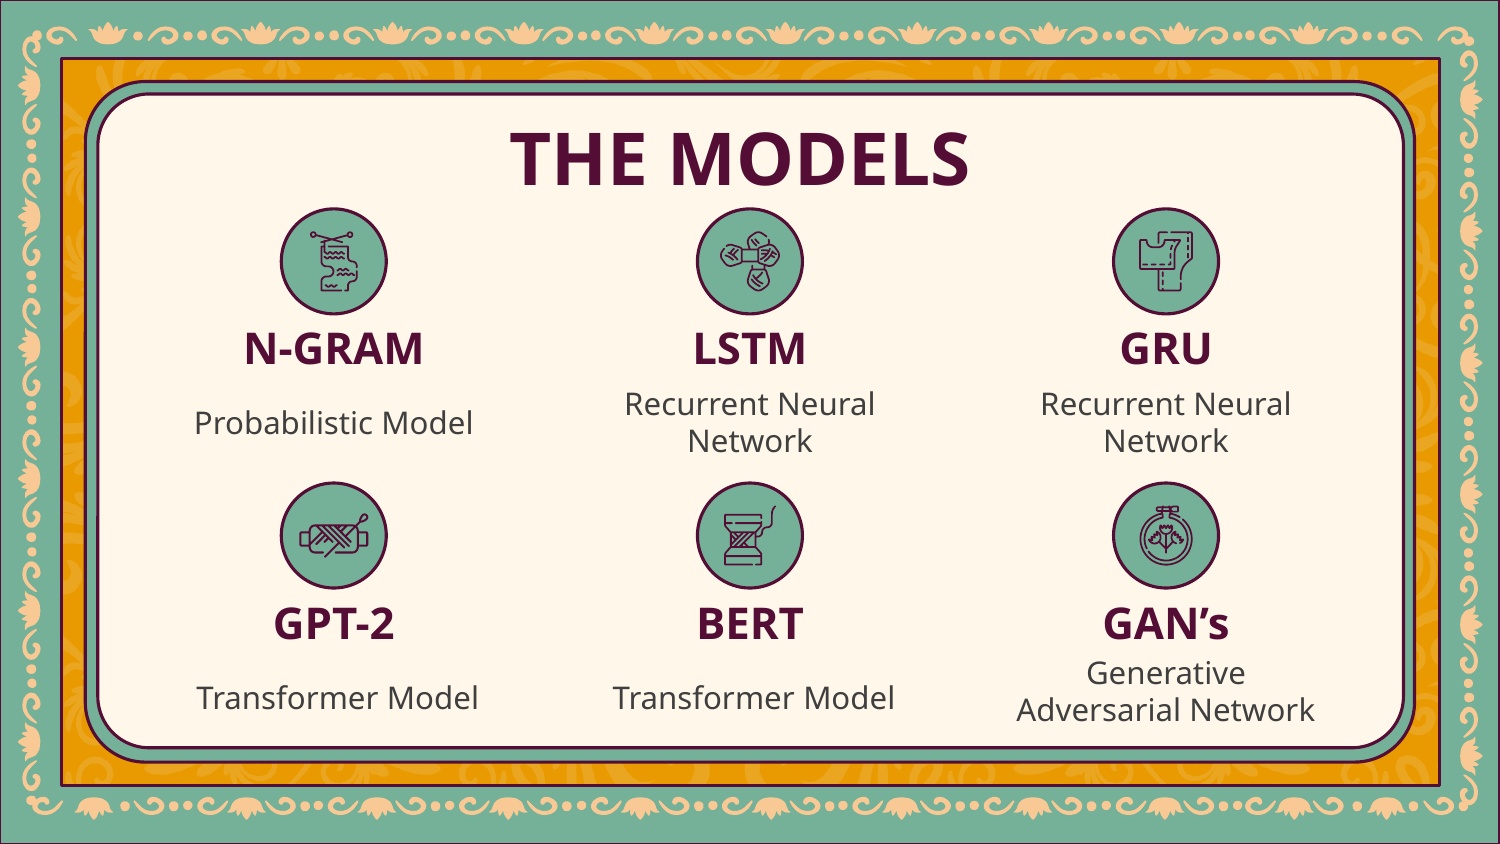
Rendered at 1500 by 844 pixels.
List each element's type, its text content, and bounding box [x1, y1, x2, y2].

title GAN’s [1003, 591, 1329, 645]
text_box [281, 483, 387, 589]
title THE MODELS [118, 118, 1382, 194]
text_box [1139, 505, 1193, 566]
title LSTM [587, 316, 913, 377]
text_box [299, 513, 369, 558]
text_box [309, 231, 358, 292]
text_box [697, 483, 803, 589]
subtitle Recurrent Neural Network [1003, 377, 1329, 467]
title BERT [587, 591, 913, 651]
title N-GRAM [171, 316, 497, 376]
subtitle Transformer Model [171, 652, 497, 742]
text_box [281, 208, 387, 314]
title GRU [1003, 316, 1329, 377]
subtitle Probabilistic Model [171, 376, 497, 467]
text_box [697, 208, 803, 314]
subtitle Recurrent Neural Network [587, 377, 913, 467]
subtitle Generative Adversarial Network [992, 645, 1341, 736]
title GPT-2 [171, 591, 497, 652]
text_box [1113, 208, 1219, 314]
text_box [719, 231, 781, 292]
subtitle Transformer Model [587, 651, 913, 742]
text_box [724, 505, 776, 566]
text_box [1138, 231, 1194, 292]
text_box [1113, 483, 1219, 589]
